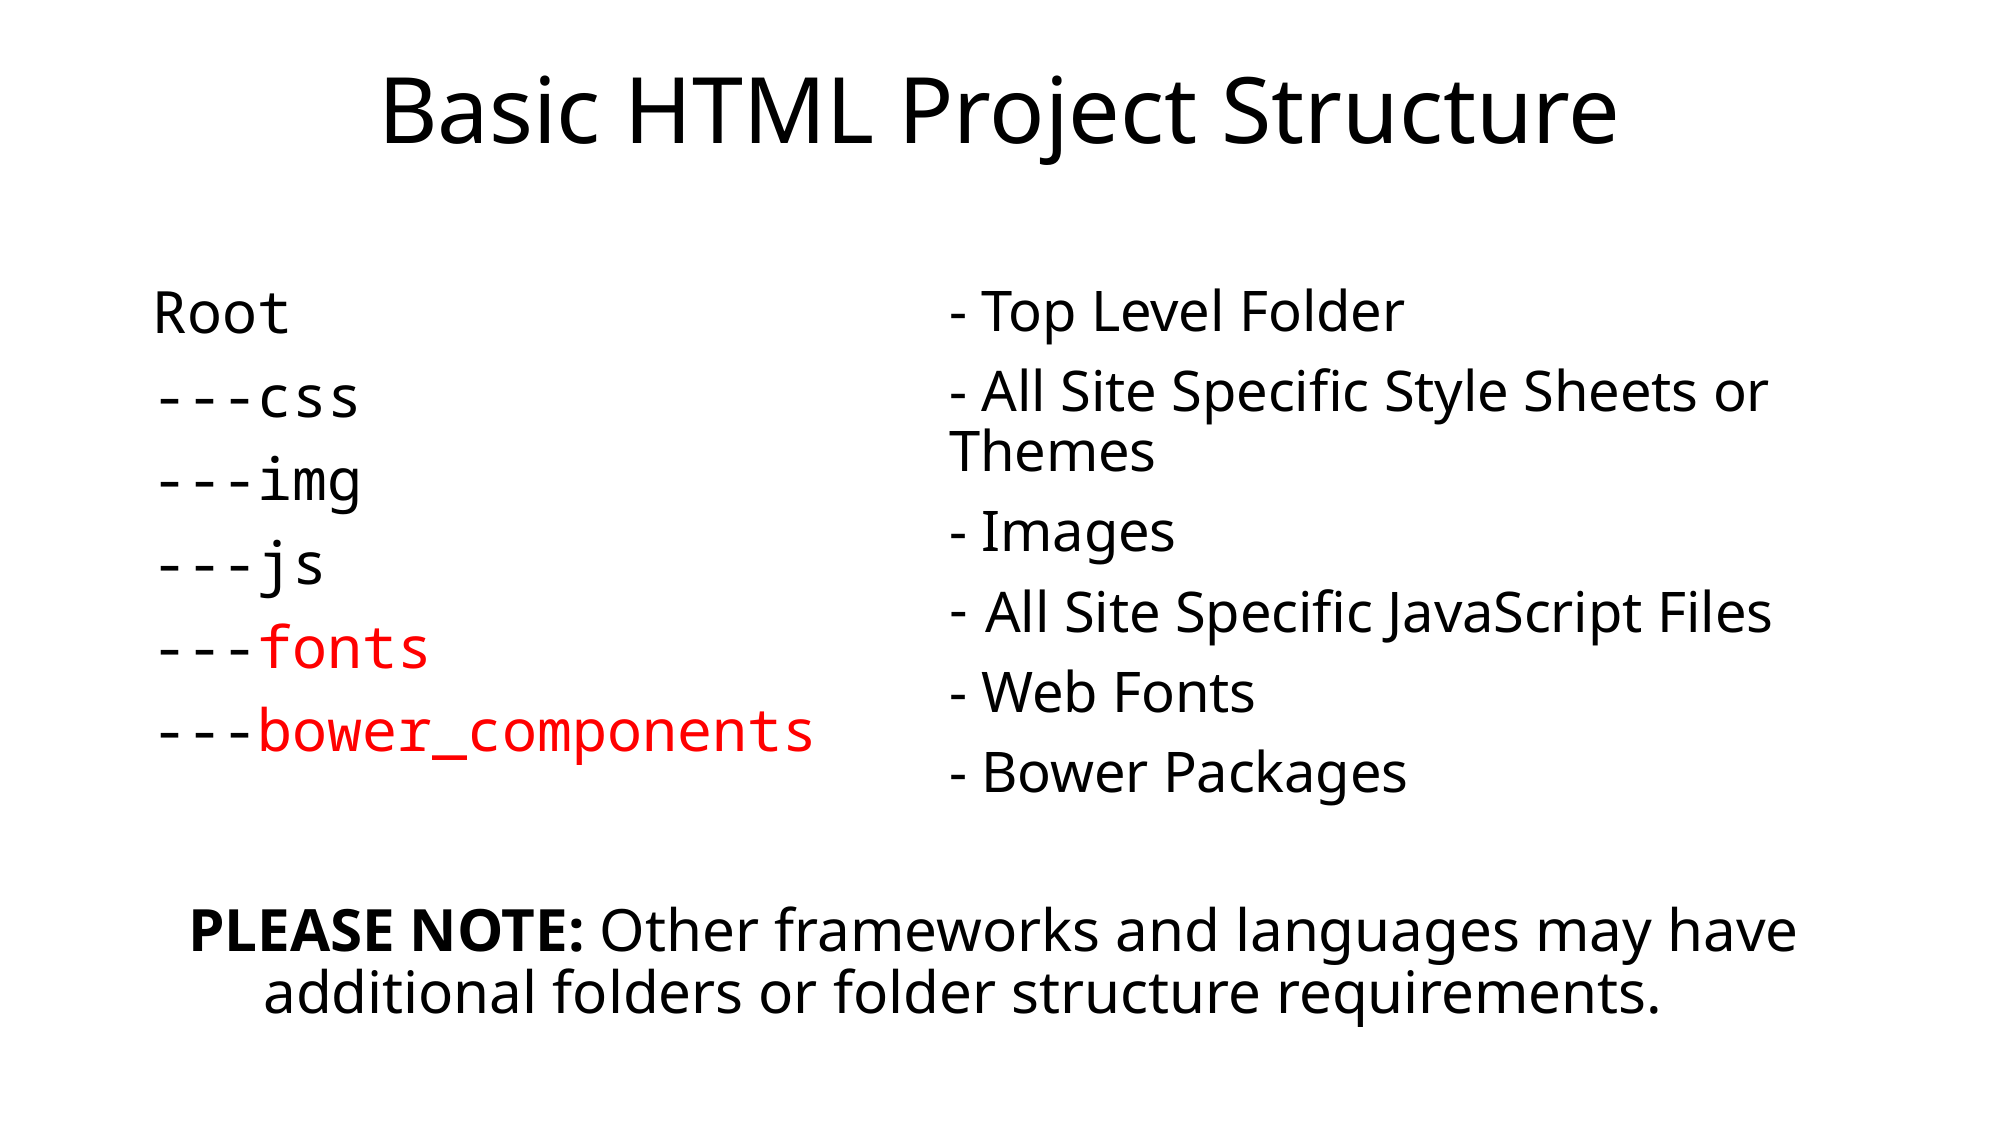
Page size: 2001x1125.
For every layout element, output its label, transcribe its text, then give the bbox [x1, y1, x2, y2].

title Basic HTML Project Structure [137, 4, 1863, 223]
list Root ---css ---img ---js ---fonts ---bower_components [137, 275, 853, 824]
text_box - Top Level Folder - All Site Specific Style Sheets or Themes - Images All Site Specific JavaScript Files - Web Fonts - Bower Packages [934, 275, 1792, 826]
text_box PLEASE NOTE: Other frameworks and languages may have additional folders or folder structure requirements. [86, 893, 1901, 1044]
